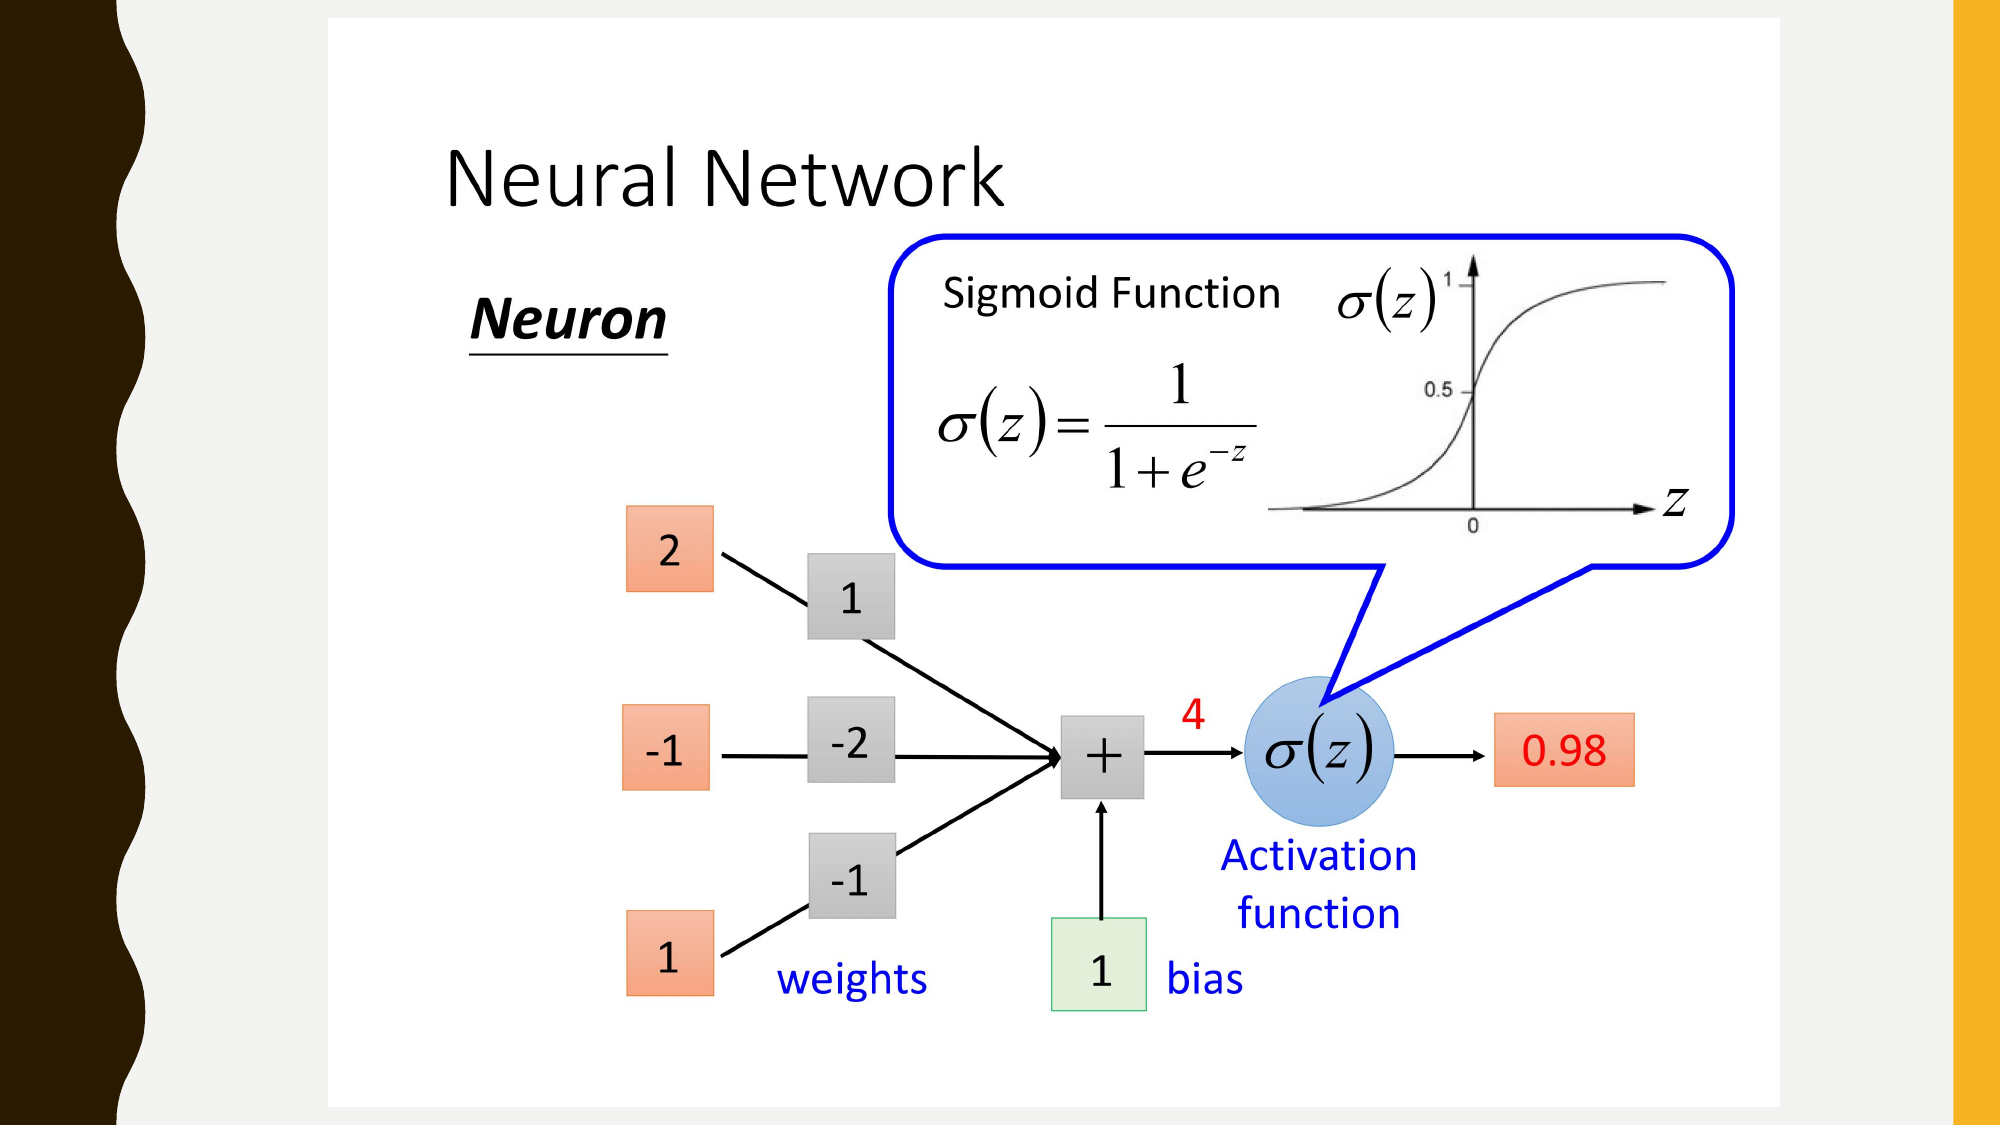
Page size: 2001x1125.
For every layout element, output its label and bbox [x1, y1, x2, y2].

list [328, 18, 1780, 1107]
